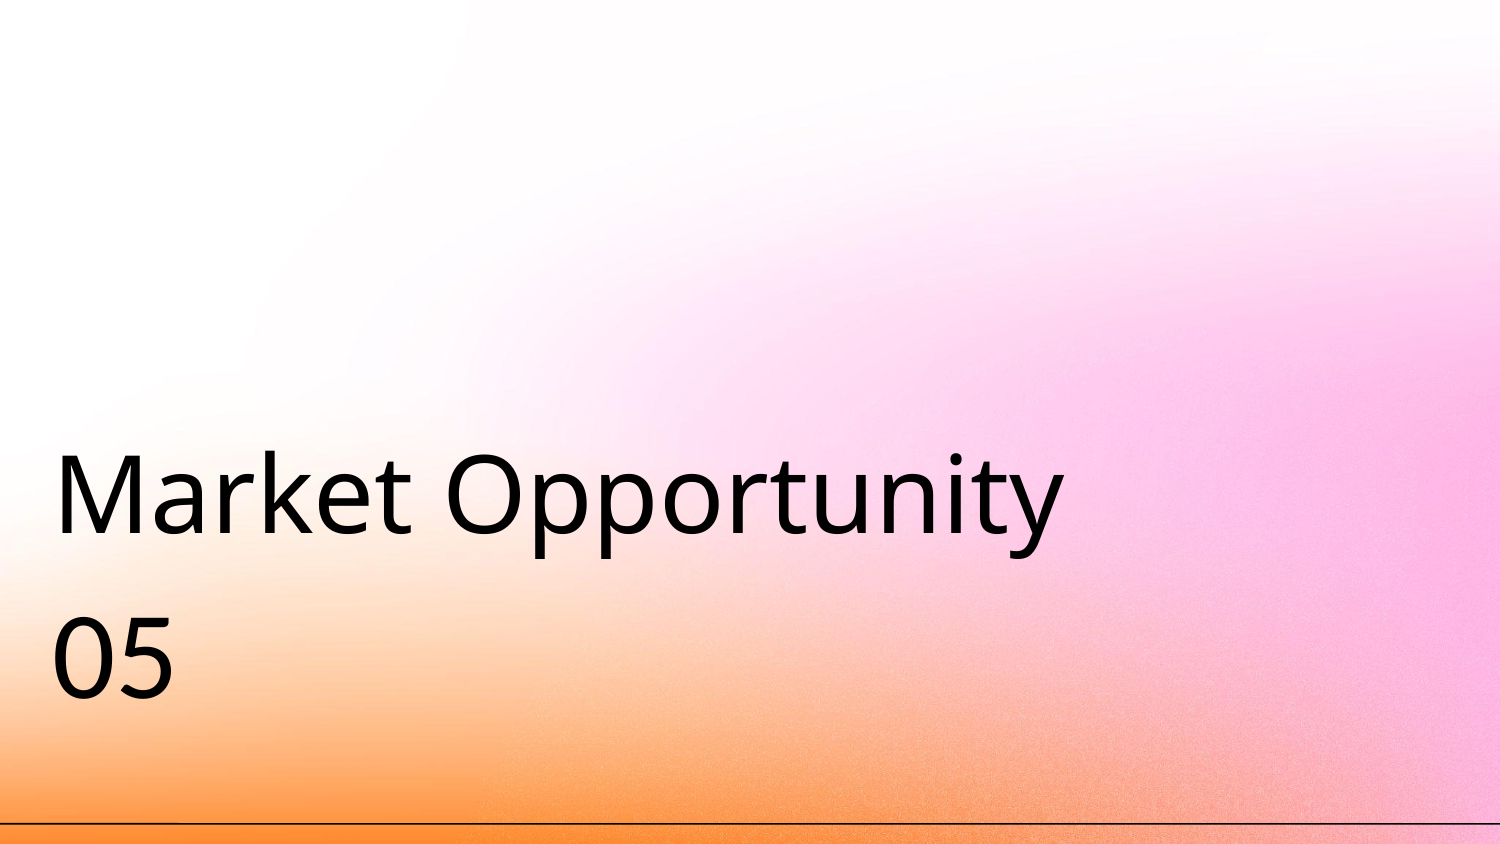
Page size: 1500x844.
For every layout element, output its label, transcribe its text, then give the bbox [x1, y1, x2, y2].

title 05 [37, 557, 241, 739]
title Market Opportunity [37, 196, 1183, 571]
picture [0, 825, 1500, 844]
picture [0, 0, 1500, 823]
